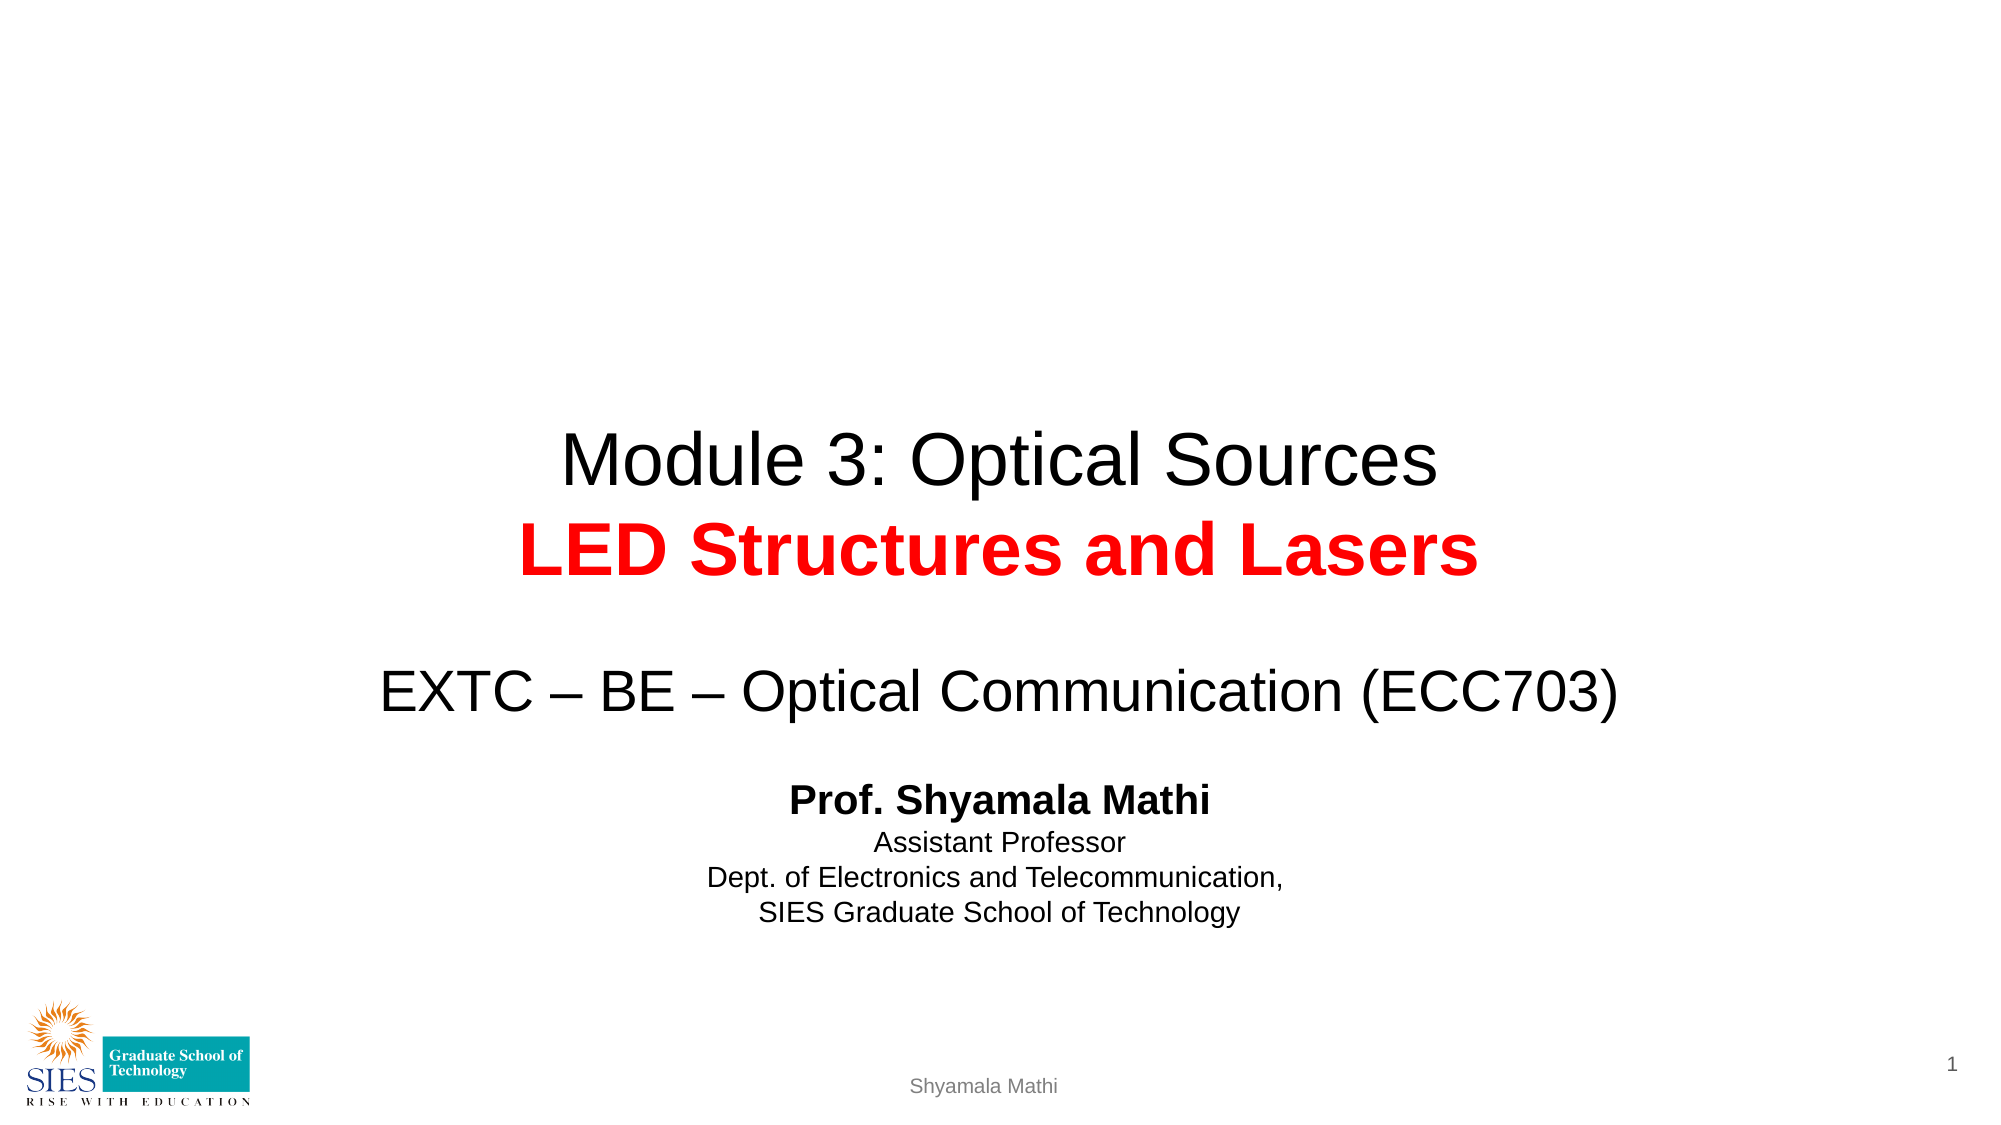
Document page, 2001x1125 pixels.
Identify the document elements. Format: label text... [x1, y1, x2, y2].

title Module 3: Optical Sources LED Structures and Lasers [17, 353, 1983, 696]
picture [26, 998, 250, 1106]
subtitle EXTC – BE – Optical Communication (ECC703) Prof. Shyamala Mathi Assistant Professor Dept. of Electronics and Telecommunication, SIES Graduate School of Technology [117, 634, 1883, 947]
slide_number 1 [1853, 1019, 1974, 1106]
